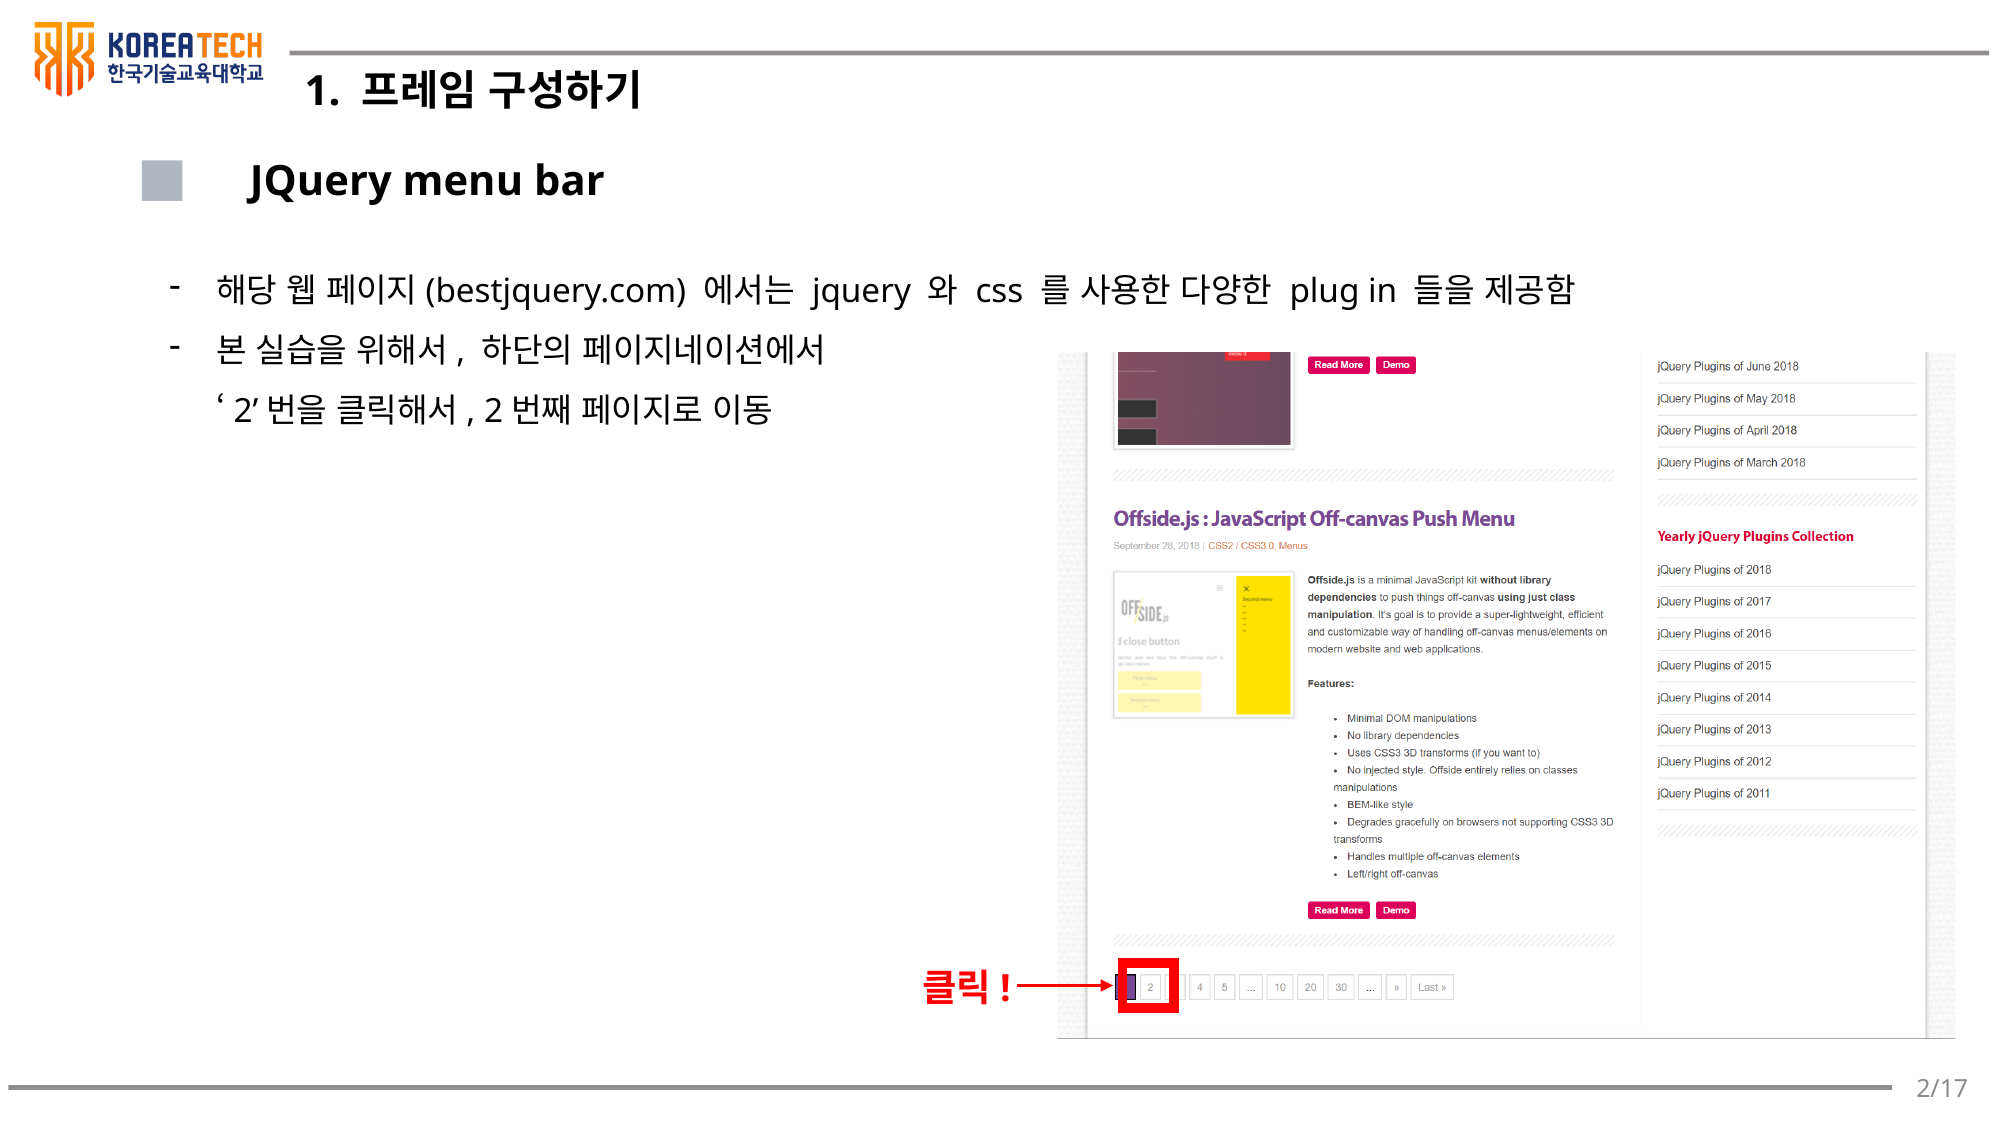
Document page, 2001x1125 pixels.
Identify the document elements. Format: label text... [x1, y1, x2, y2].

text_box JQuery menu bar [235, 146, 620, 212]
text_box [141, 159, 184, 202]
text_box 해당 웹 페이지(bestjquery.com) 에서는 jquery 와 css 를 사용한 다양한 plug in 들을 제공함 본 실습을 위해서, 하단의 페이지네이션에서 ‘2’번을 클릭해서, 2번째 페이지로 이동 [154, 242, 1591, 437]
picture [1057, 352, 1956, 1039]
text_box 클릭! [907, 956, 1026, 1017]
slide_number 2/17 [1886, 1057, 1984, 1118]
text_box 1. 프레임 구성하기 [290, 56, 1852, 126]
picture [8, 0, 290, 138]
